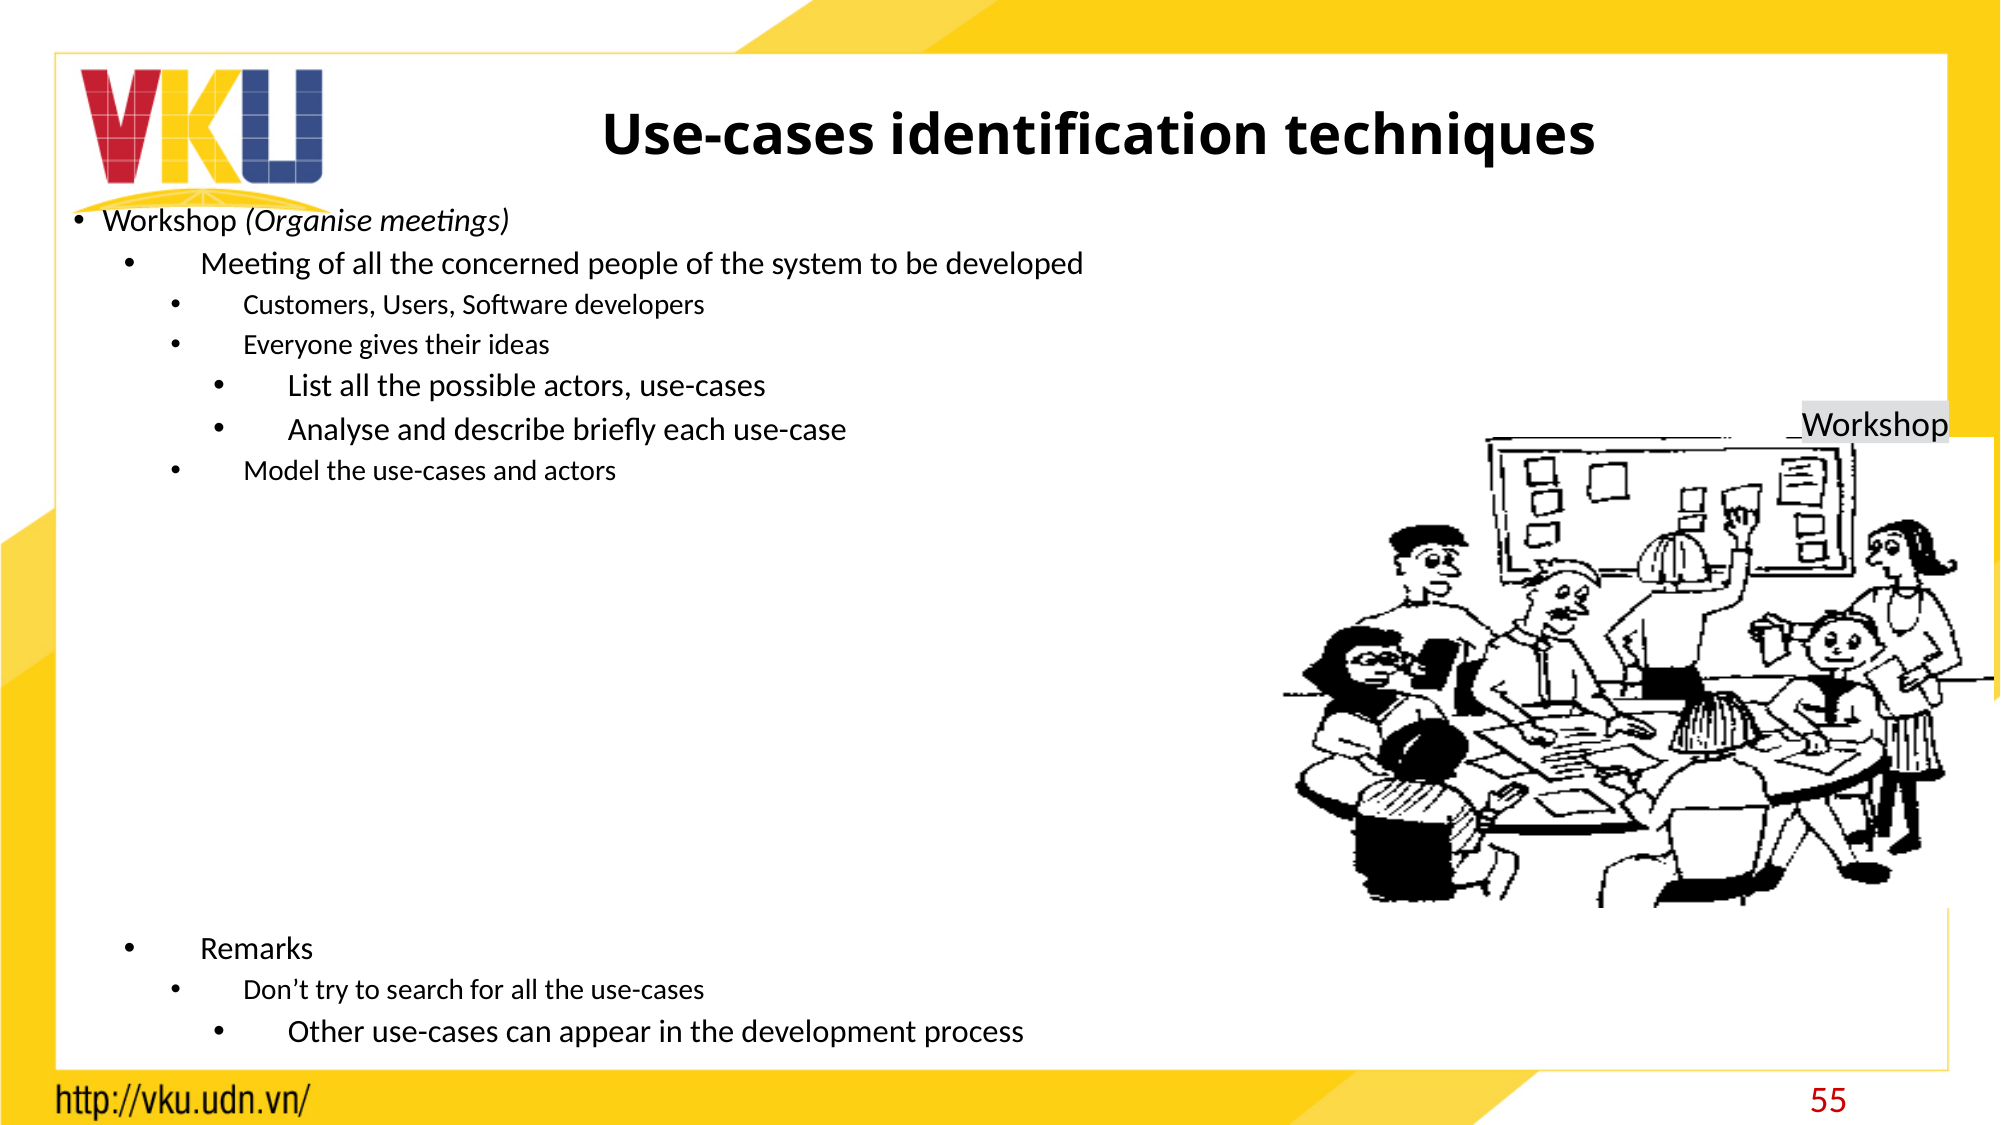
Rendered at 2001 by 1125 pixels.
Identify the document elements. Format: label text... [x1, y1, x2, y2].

slide_number 55 [1412, 1071, 1863, 1125]
list Workshop (Organise meetings) Meeting of all the concerned people of the system to be developed Customers, Users, Software developers Everyone gives their ideas List all the possible actors, use-cases Analyse and describe briefly each use-case Model the use-cases and actors Remarks Don’t try to search for all the use-cases Other use-cases can appear in the development process [58, 195, 1942, 1066]
text_box Workshop [1801, 400, 1950, 437]
picture [0, 0, 2001, 1125]
title Use-cases identification techniques [335, 59, 1863, 195]
